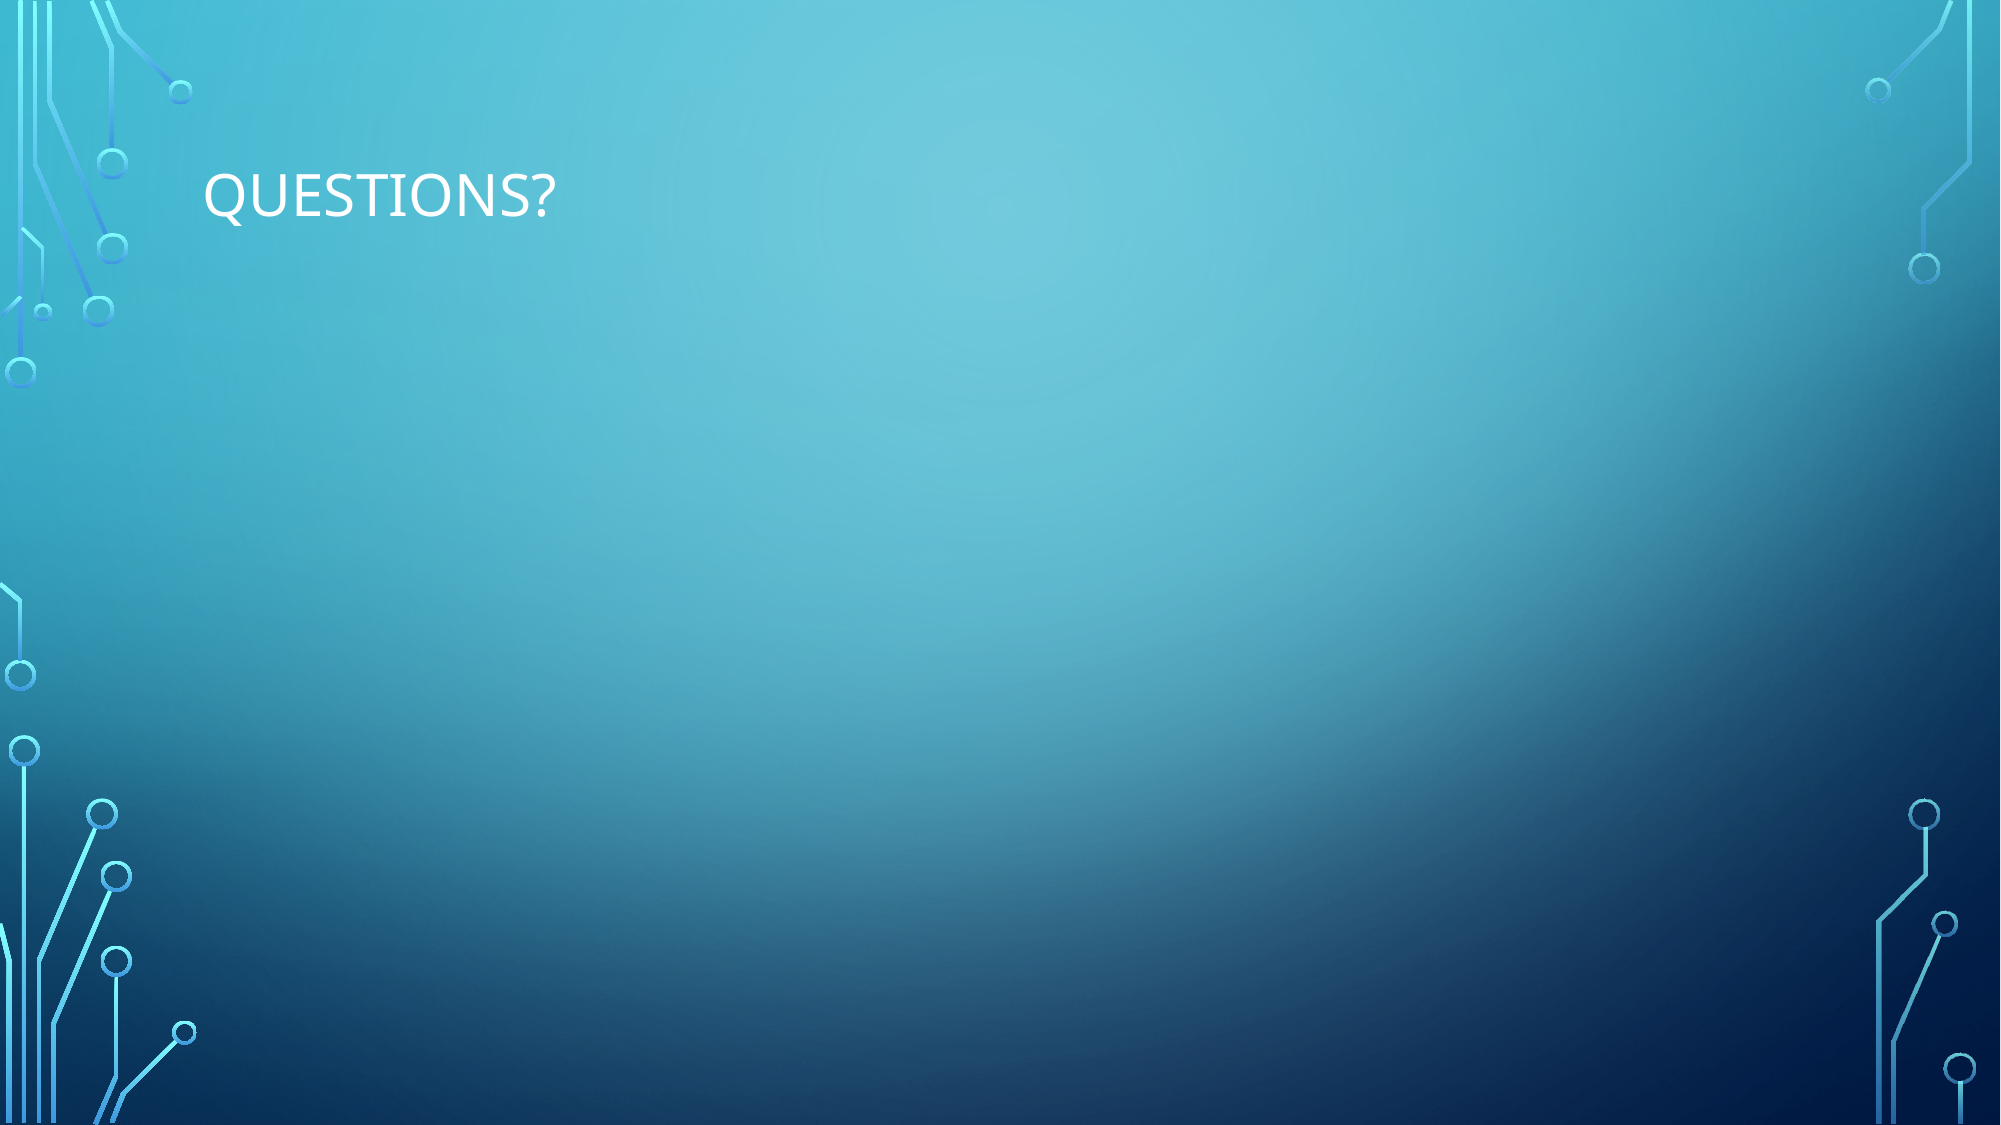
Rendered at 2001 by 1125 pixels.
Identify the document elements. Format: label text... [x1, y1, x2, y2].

title Questions? [187, 156, 1813, 400]
